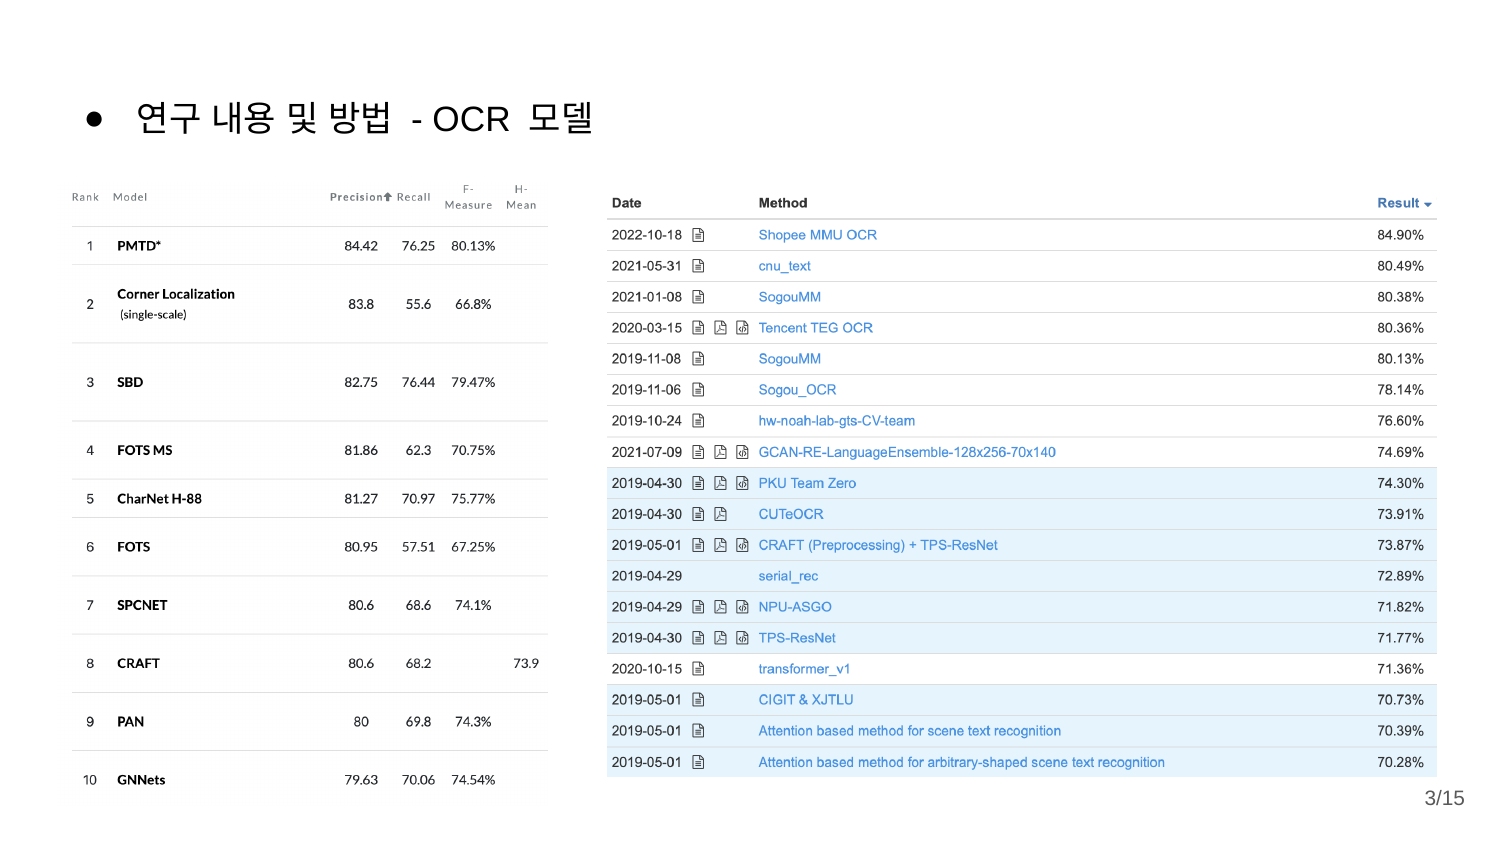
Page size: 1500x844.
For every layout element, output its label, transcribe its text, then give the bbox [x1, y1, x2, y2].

slide_number 3/15 [1389, 764, 1480, 830]
picture [57, 182, 549, 807]
title 연구 내용 및 방법 - OCR 모델 [51, 60, 1449, 155]
picture [606, 192, 1437, 777]
